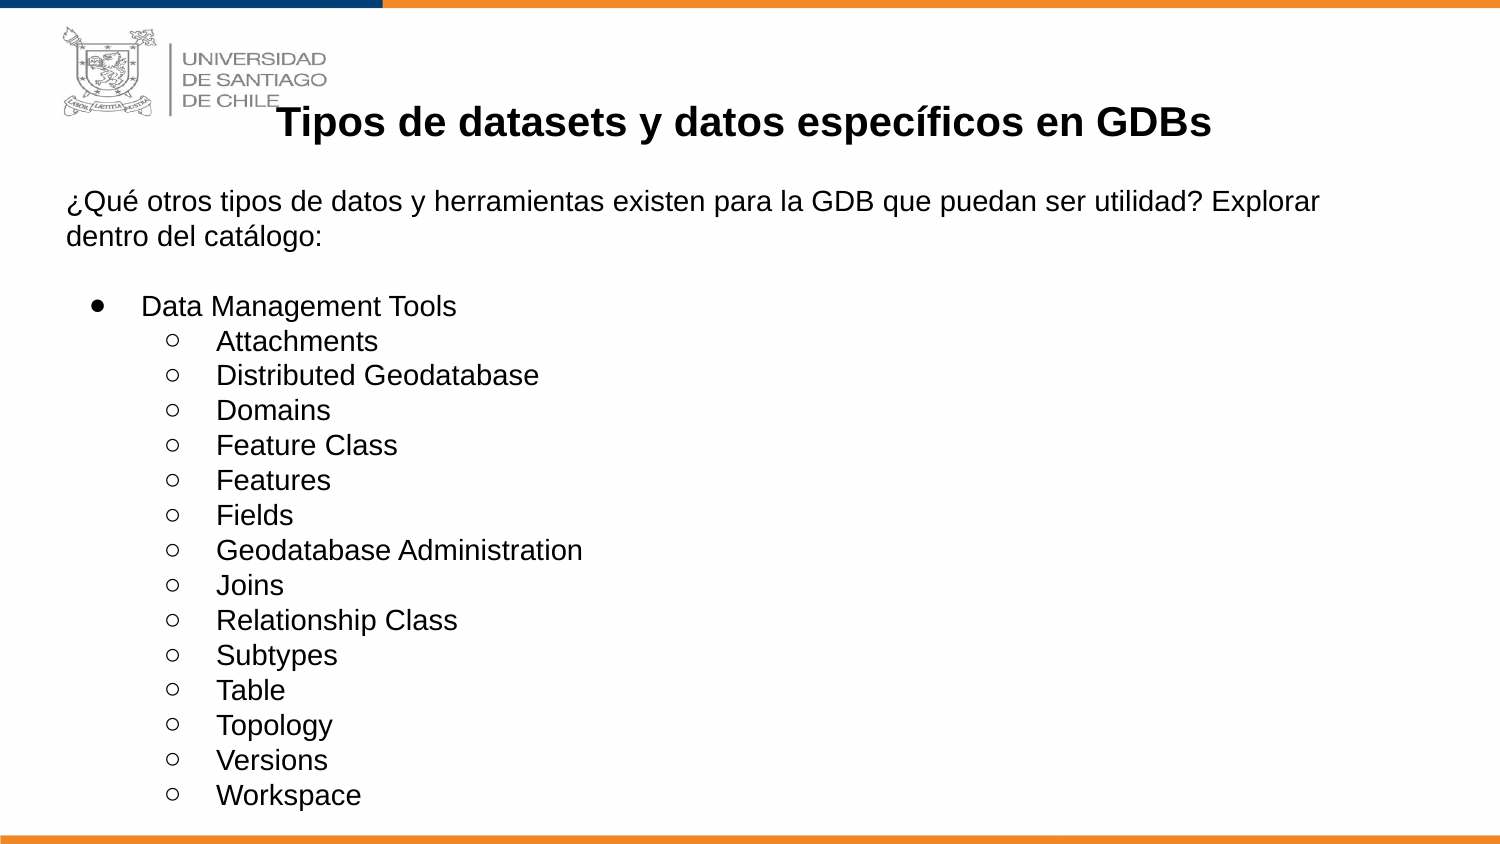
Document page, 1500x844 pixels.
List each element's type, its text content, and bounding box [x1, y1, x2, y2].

text_box ¿Qué otros tipos de datos y herramientas existen para la GDB que puedan ser utilidad? Explorar dentro del catálogo: Data Management Tools Attachments Distributed Geodatabase Domains Feature Class Features Fields Geodatabase Administration Joins Relationship Class Subtypes Table Topology Versions Workspace [51, 166, 1418, 818]
picture [0, 0, 1500, 844]
title Tipos de datasets y datos específicos en GDBs [51, 72, 1449, 167]
